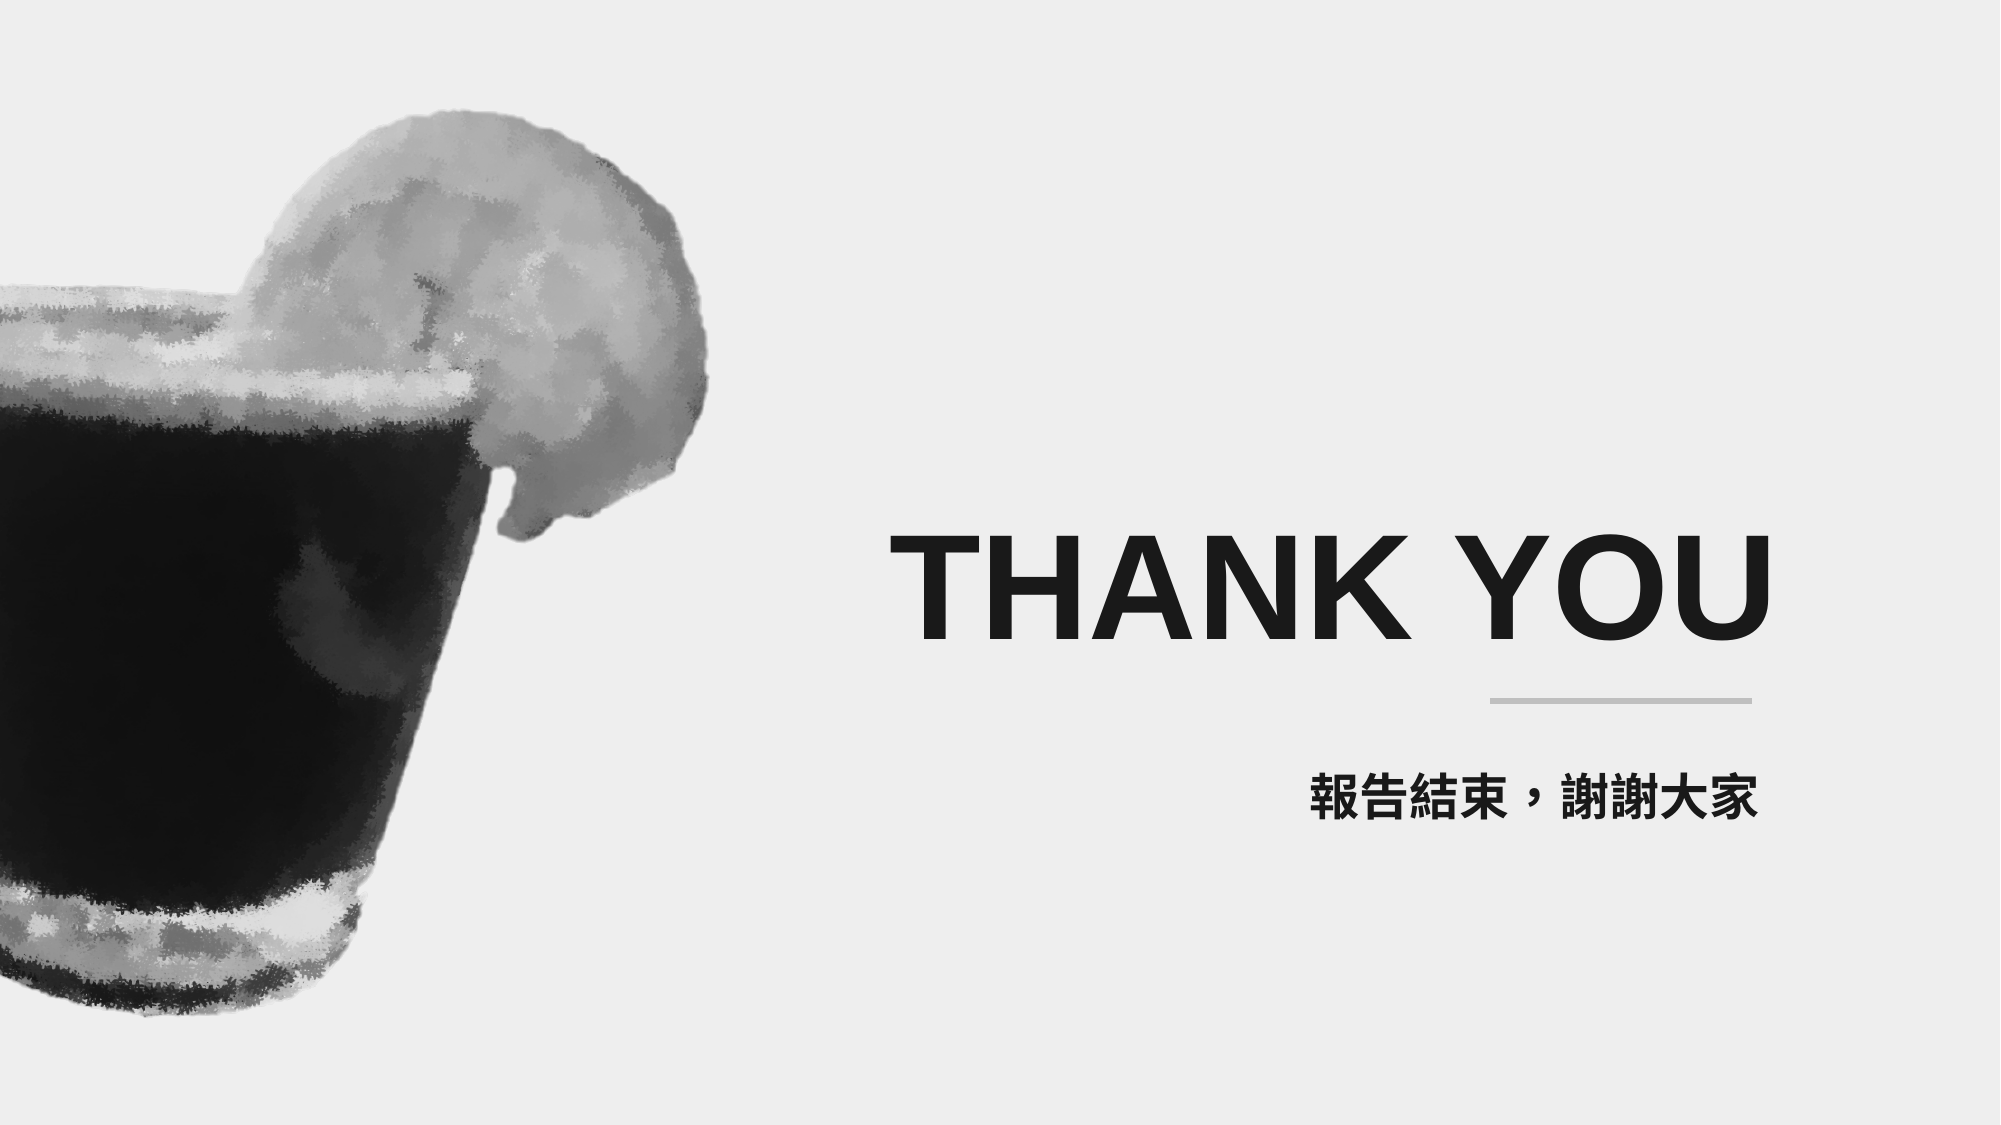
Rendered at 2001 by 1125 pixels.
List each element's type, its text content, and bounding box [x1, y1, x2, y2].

text_box THANK YOU [874, 481, 1793, 677]
picture [0, 0, 753, 1037]
text_box 報告結束，謝謝大家 [1294, 757, 1775, 833]
